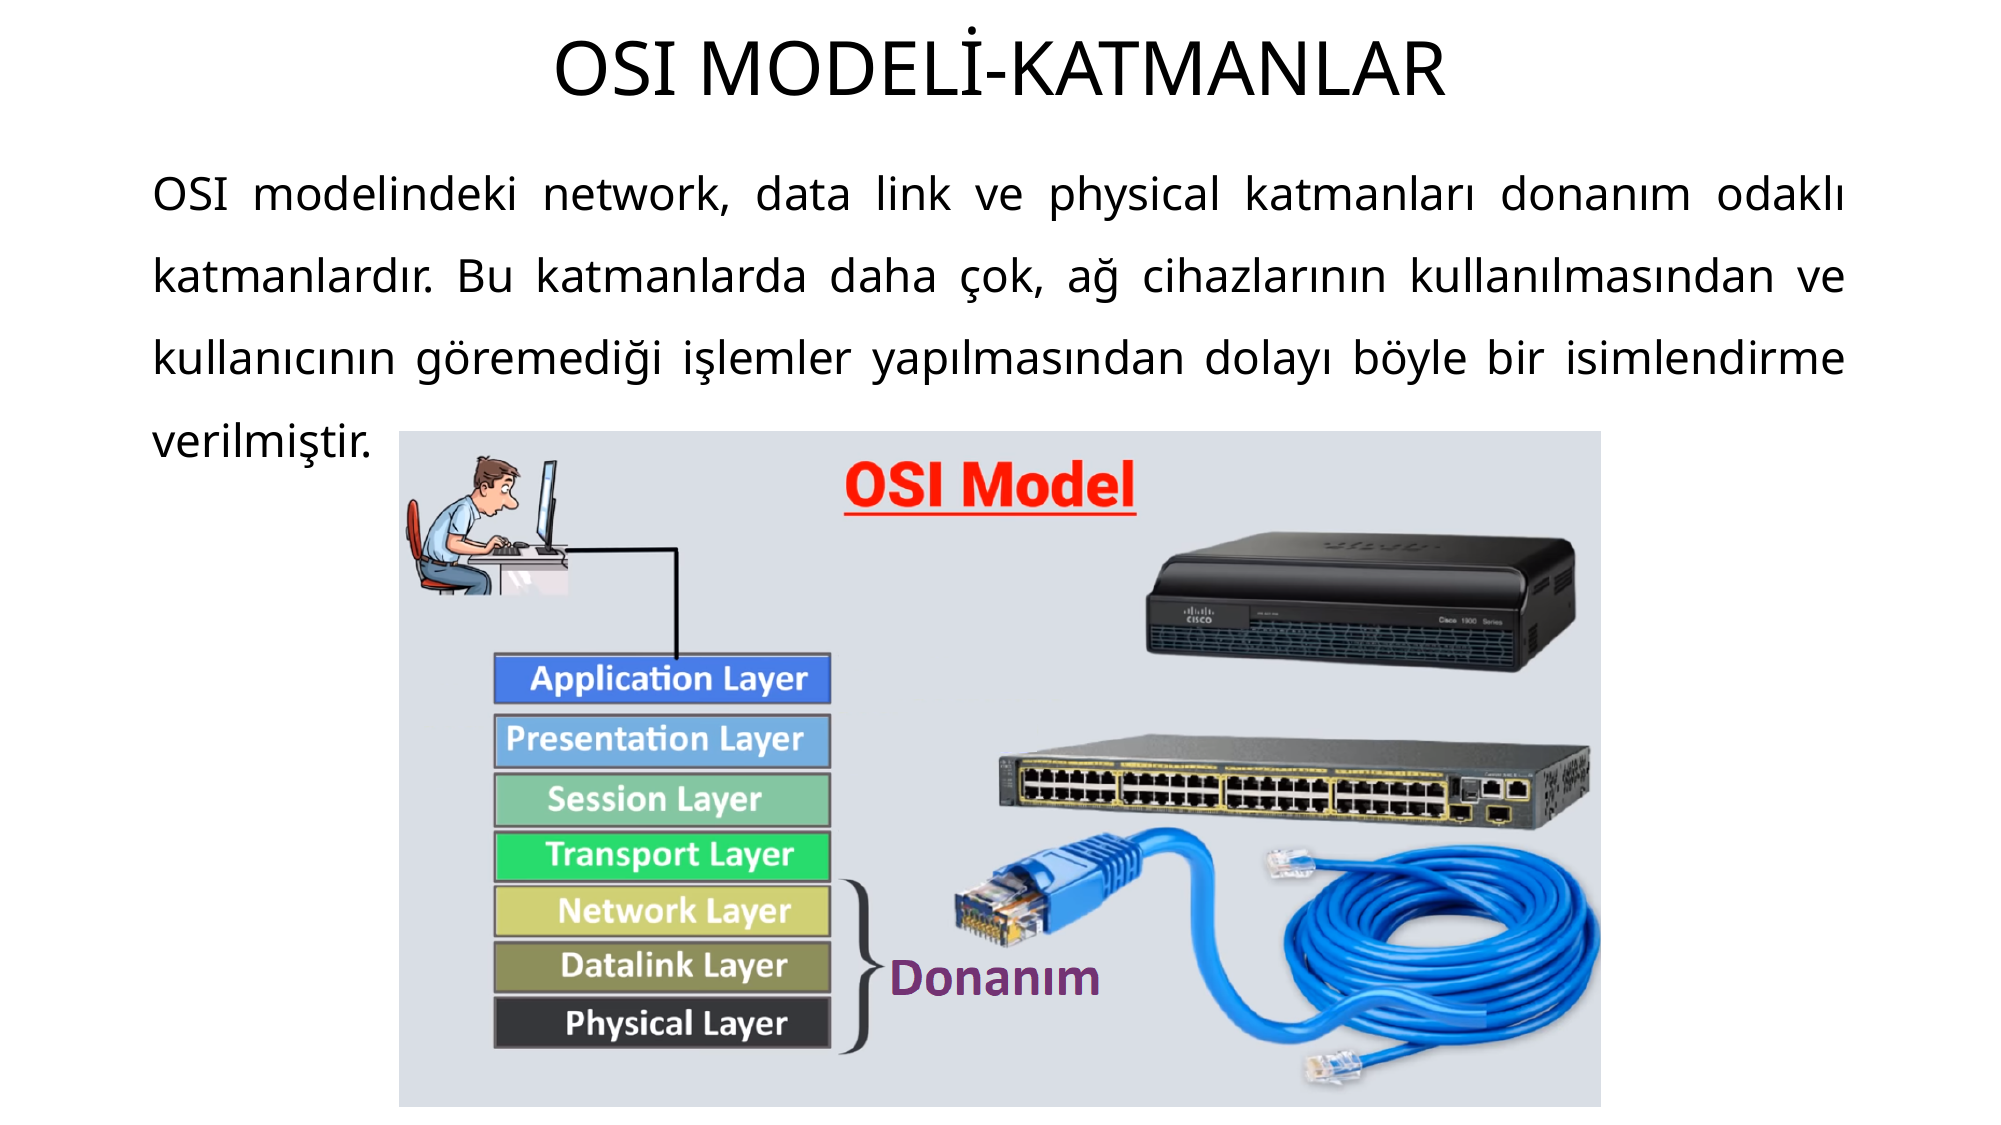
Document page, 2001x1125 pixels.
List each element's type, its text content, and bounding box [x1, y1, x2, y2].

list OSI modelindeki network, data link ve physical katmanları donanım odaklı katmanlardır. Bu katmanlarda daha çok, ağ cihazlarının kullanılmasından ve kullanıcının göremediği işlemler yapılmasından dolayı böyle bir isimlendirme verilmiştir. [137, 129, 1863, 1014]
title OSI MODELİ-KATMANLAR [137, 18, 1863, 112]
picture [399, 431, 1601, 1107]
